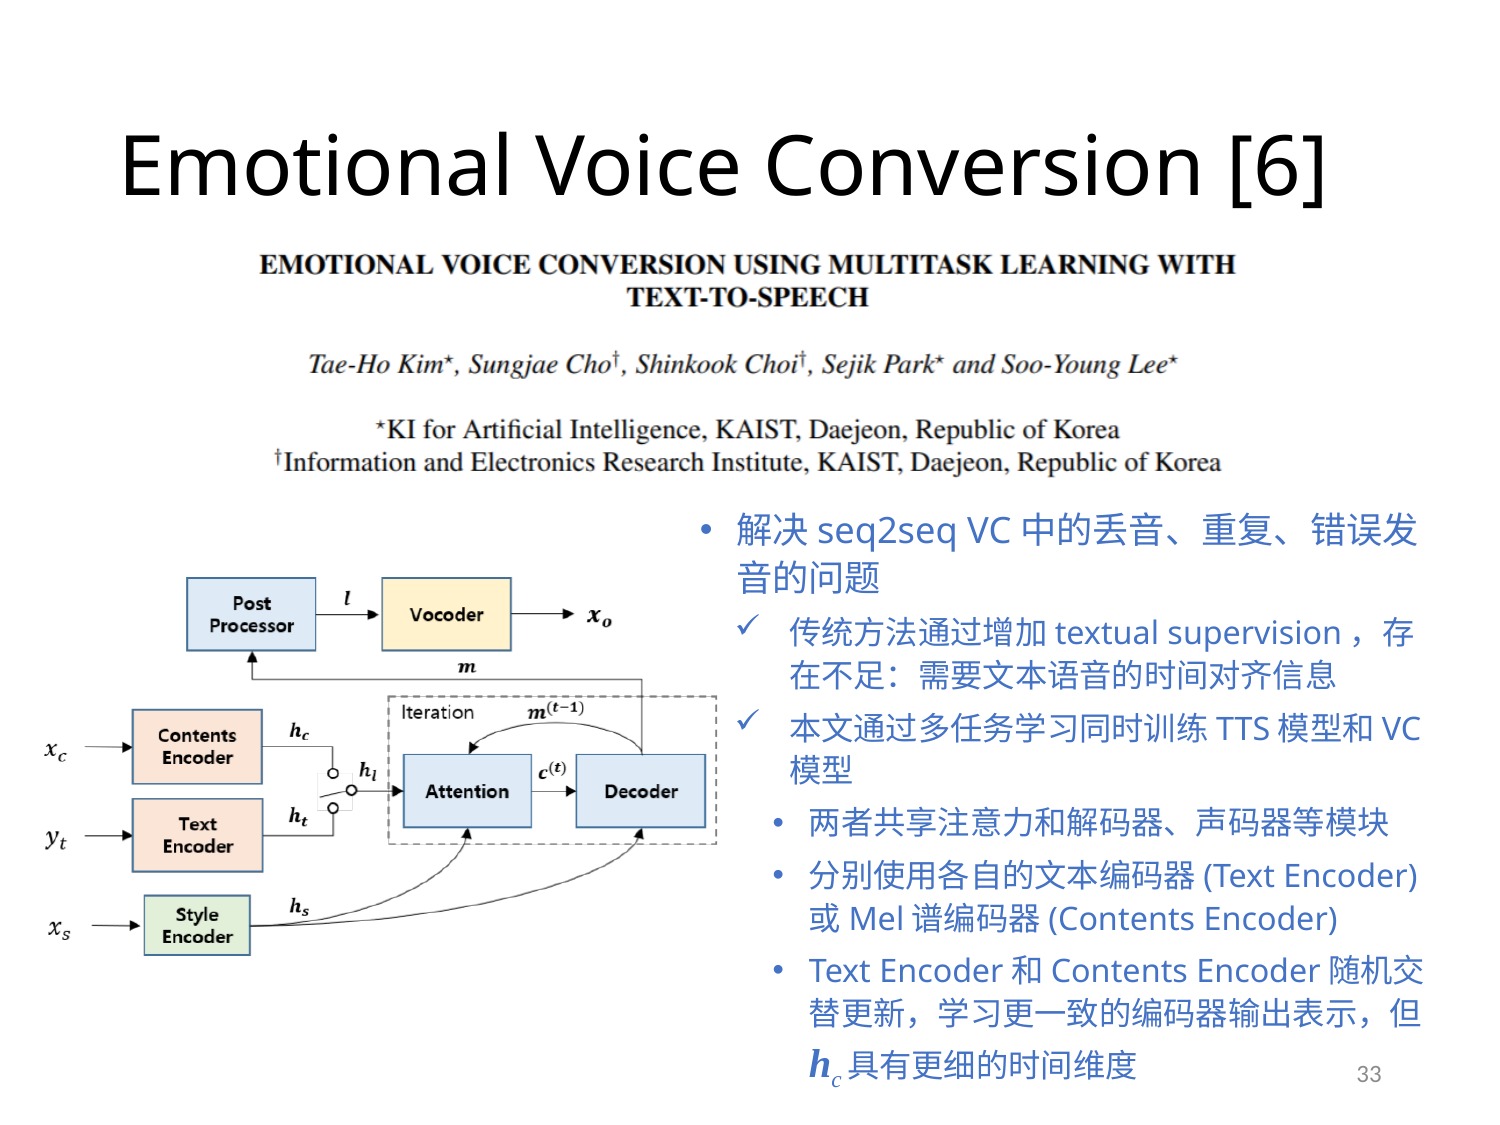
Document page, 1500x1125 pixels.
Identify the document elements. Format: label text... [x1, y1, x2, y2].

title Emotional Voice Conversion [6] [103, 59, 1397, 278]
text_box 解决seq2seq VC中的丢音、重复、错误发音的问题 传统方法通过增加textual supervision，存在不足：需要文本语音的时间对齐信息 本文通过多任务学习同时训练TTS模型和VC模型 两者共享注意力和解码器、声码器等模块 分别使用各自的文本编码器(Text Encoder)或Mel谱编码器(Contents Encoder) Text Encoder和Contents Encoder随机交替更新，学习更一致的编码器输出表示，但hc具有更细的时间维度 [684, 495, 1460, 1106]
picture [26, 558, 732, 973]
picture [248, 240, 1252, 485]
